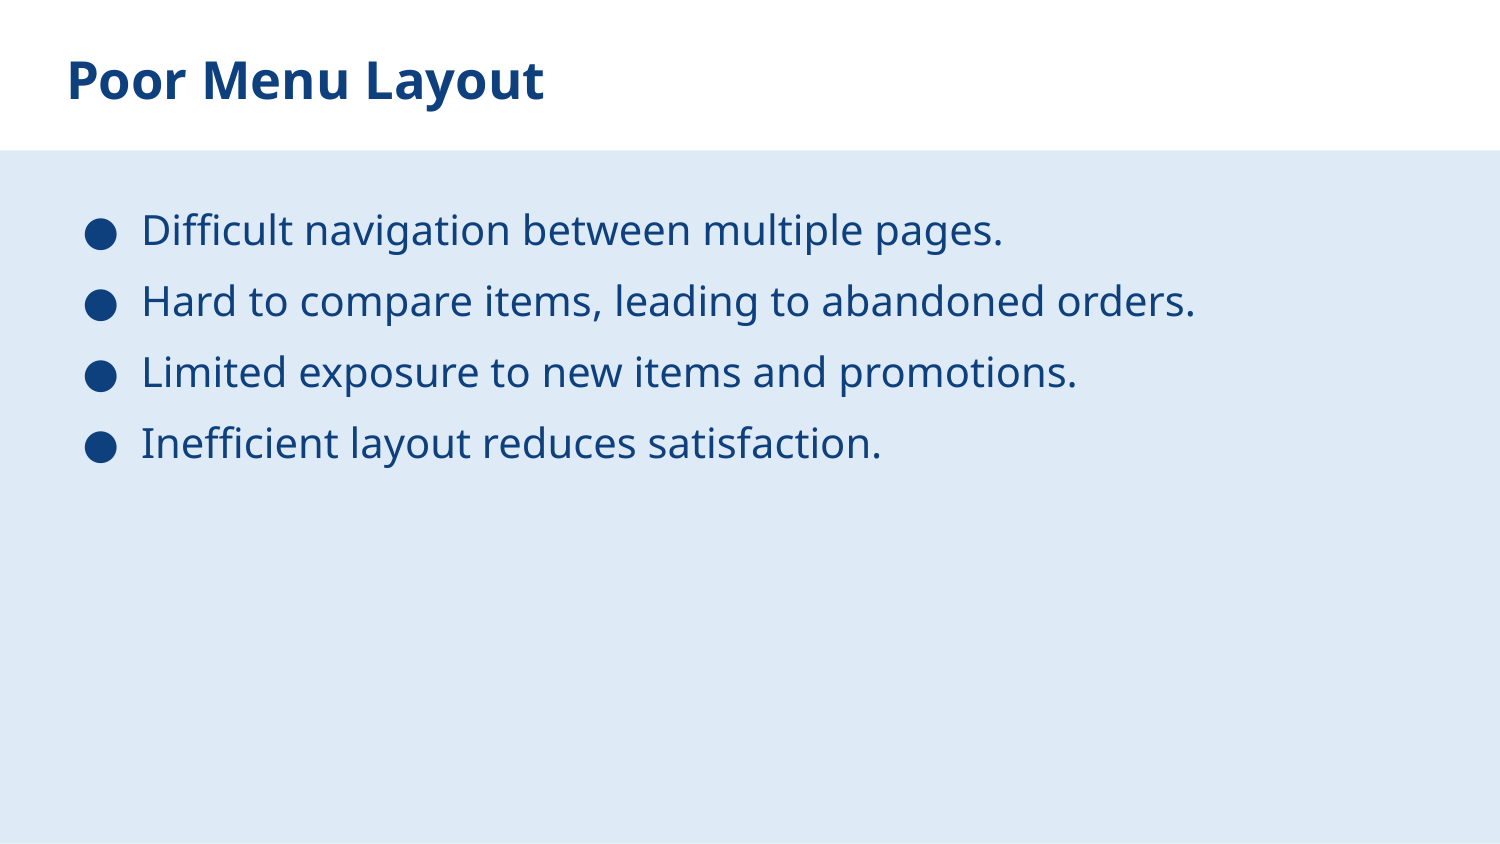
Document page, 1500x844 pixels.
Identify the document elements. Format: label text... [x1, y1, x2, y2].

list Difficult navigation between multiple pages. Hard to compare items, leading to abandoned orders. Limited exposure to new items and promotions. Inefficient layout reduces satisfaction. [51, 189, 1449, 750]
text_box [0, 150, 1500, 844]
title Poor Menu Layout [51, 31, 1449, 126]
